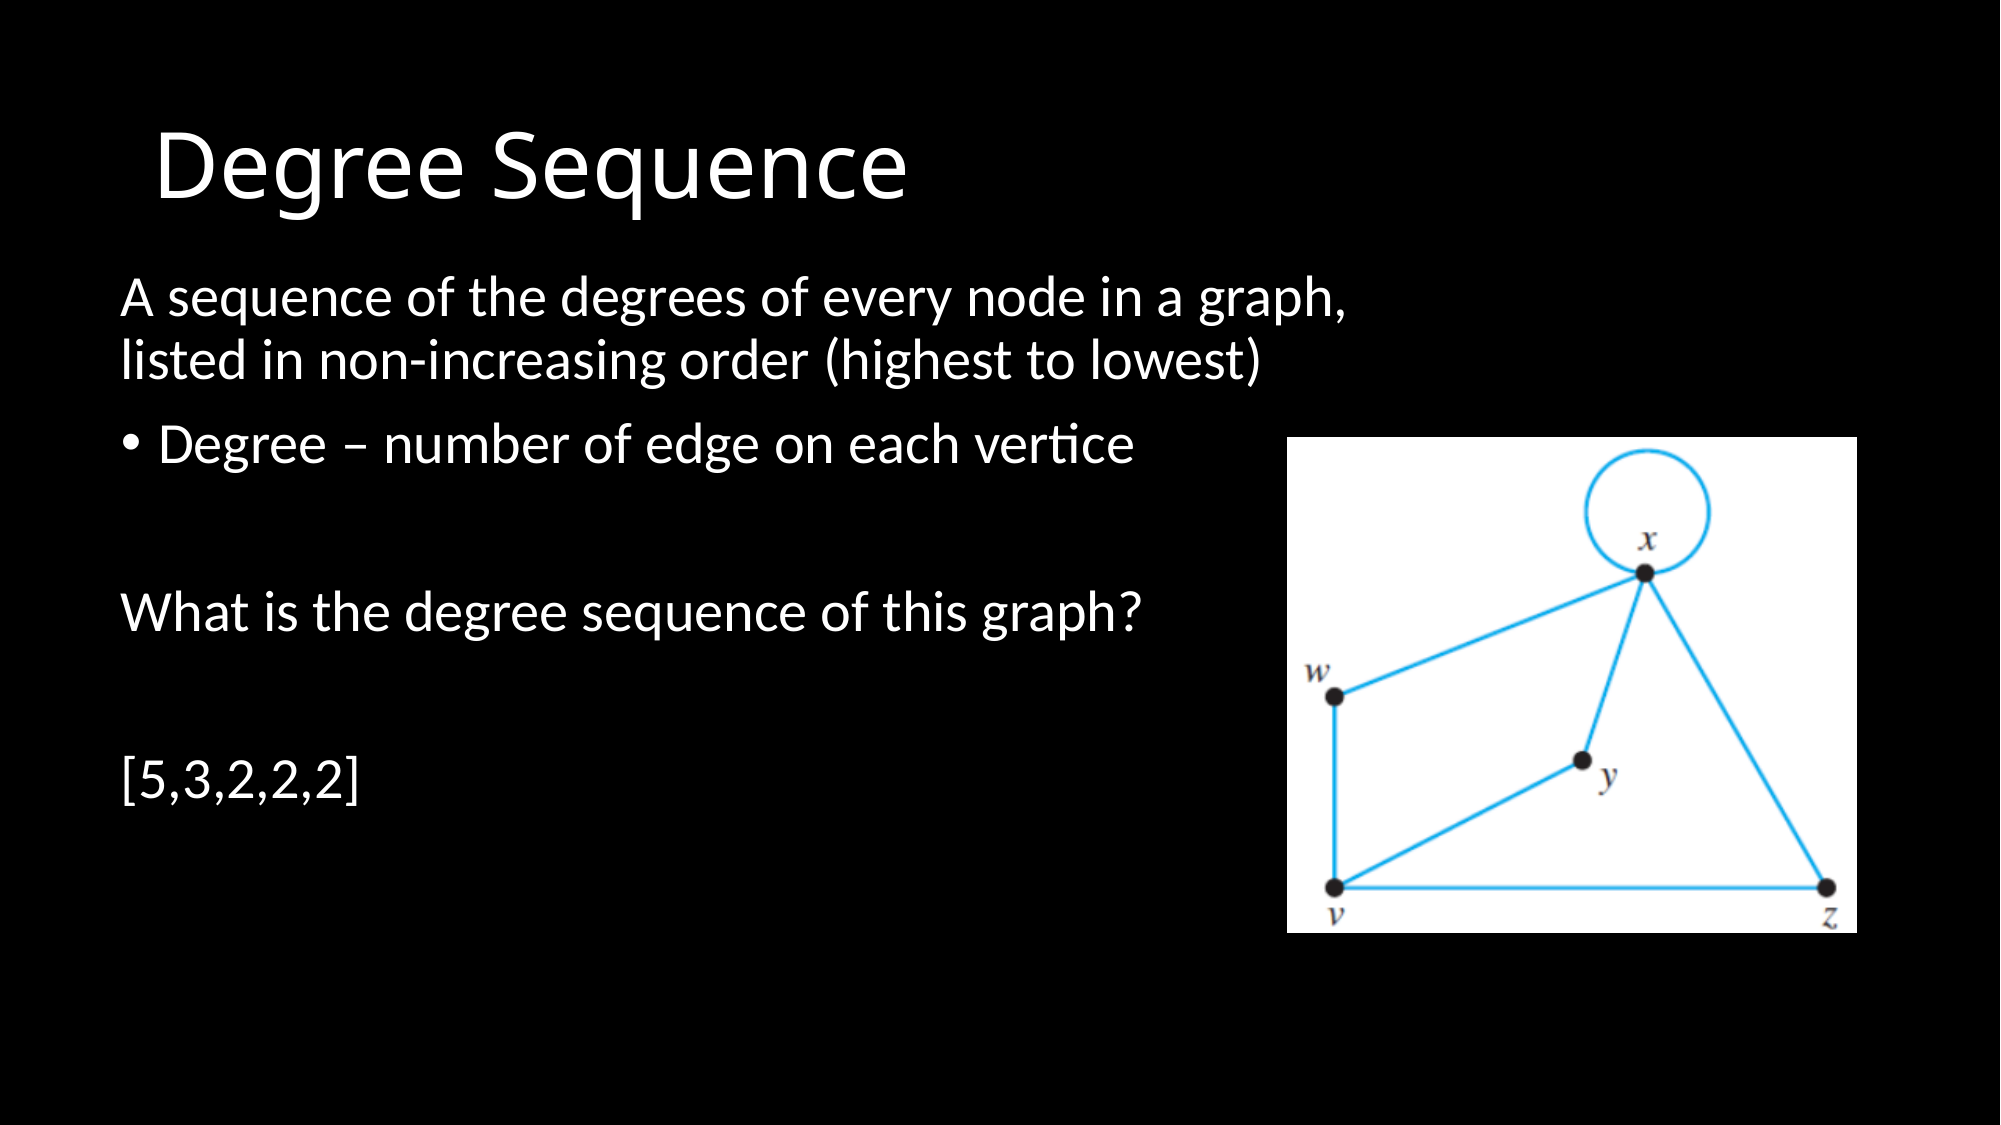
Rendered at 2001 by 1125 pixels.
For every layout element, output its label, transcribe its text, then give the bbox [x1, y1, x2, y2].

picture [1287, 437, 1857, 933]
list A sequence of the degrees of every node in a graph, listed in non-increasing order (highest to lowest) Degree – number of edge on each vertice What is the degree sequence of this graph? [5,3,2,2,2] [105, 258, 1399, 1025]
title Degree Sequence [137, 59, 1863, 278]
